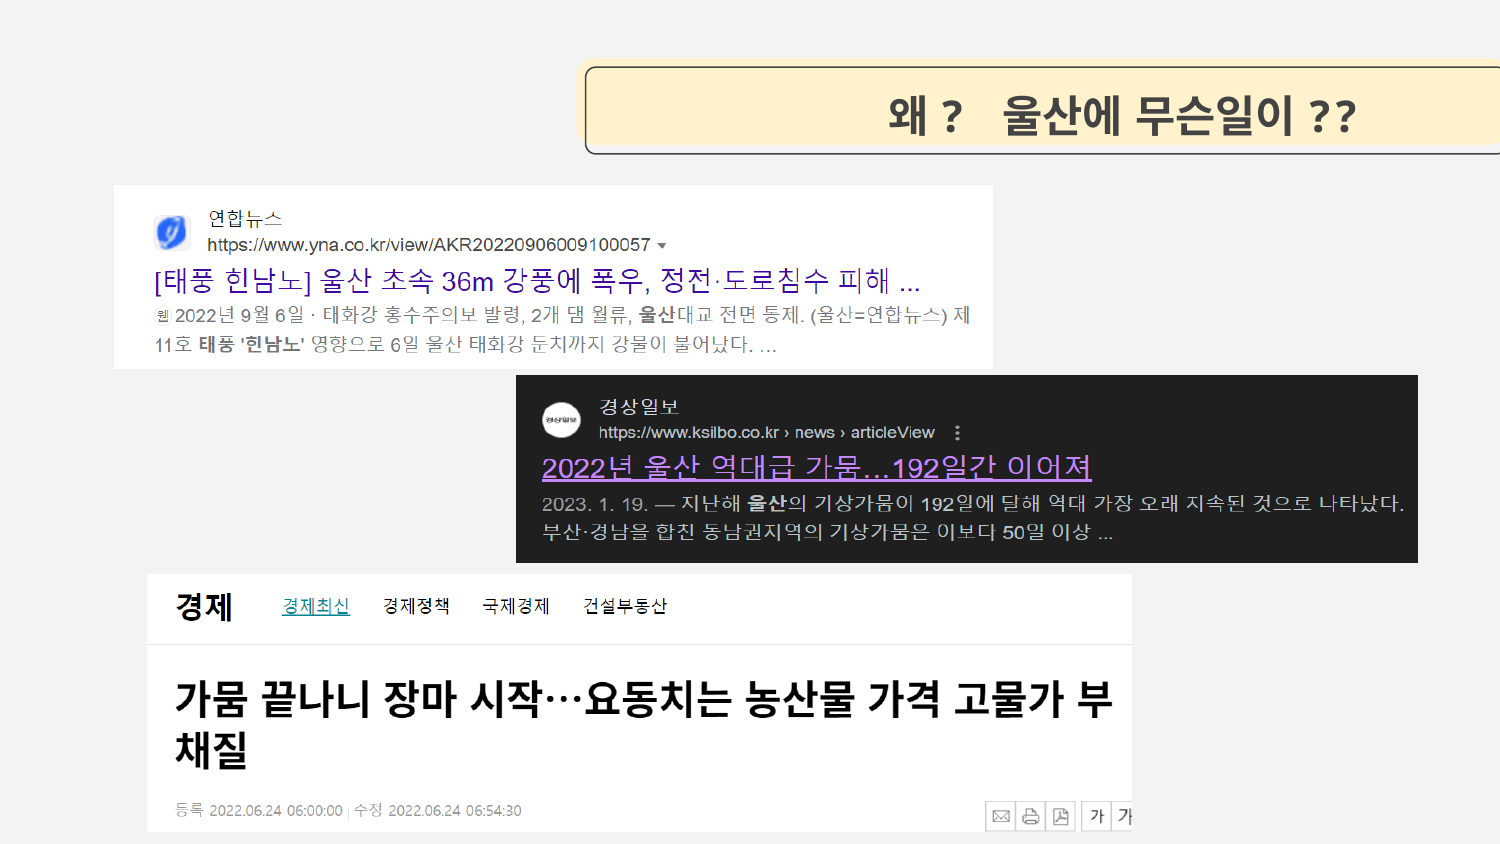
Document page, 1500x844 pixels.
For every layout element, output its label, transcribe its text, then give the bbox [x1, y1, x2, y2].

picture [147, 574, 1133, 832]
title 왜? 울산에 무슨일이?? [849, 75, 1374, 154]
picture [113, 185, 993, 370]
picture [516, 375, 1419, 563]
